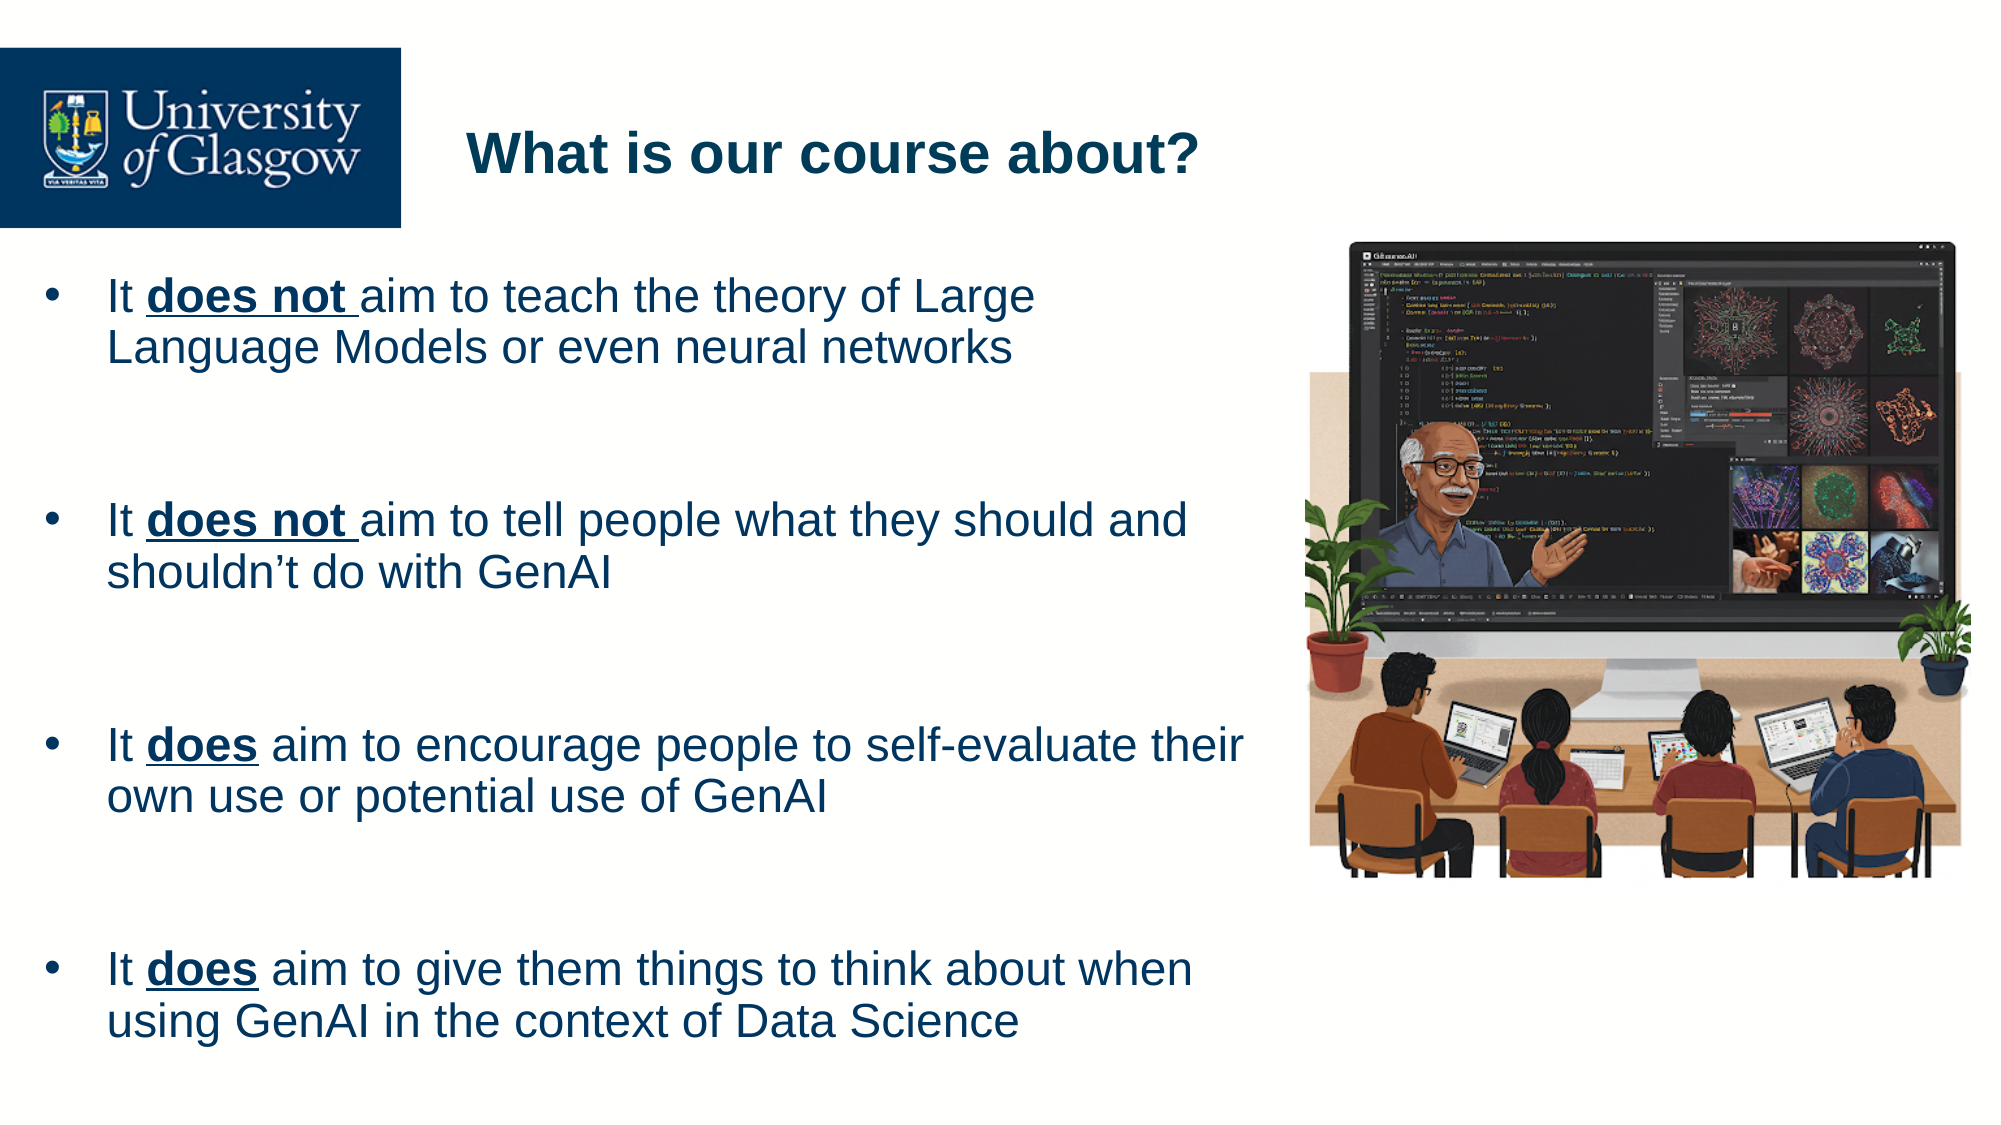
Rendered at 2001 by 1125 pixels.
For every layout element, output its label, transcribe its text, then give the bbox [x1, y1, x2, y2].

list It does not aim to teach the theory of Large Language Models or even neural networks It does not aim to tell people what they should and shouldn’t do with GenAI It does aim to encourage people to self-evaluate their own use or potential use of GenAI It does aim to give them things to think about when using GenAI in the context of Data Science [29, 263, 1275, 1105]
picture [0, 0, 2000, 1125]
title What is our course about? [451, 115, 1963, 262]
